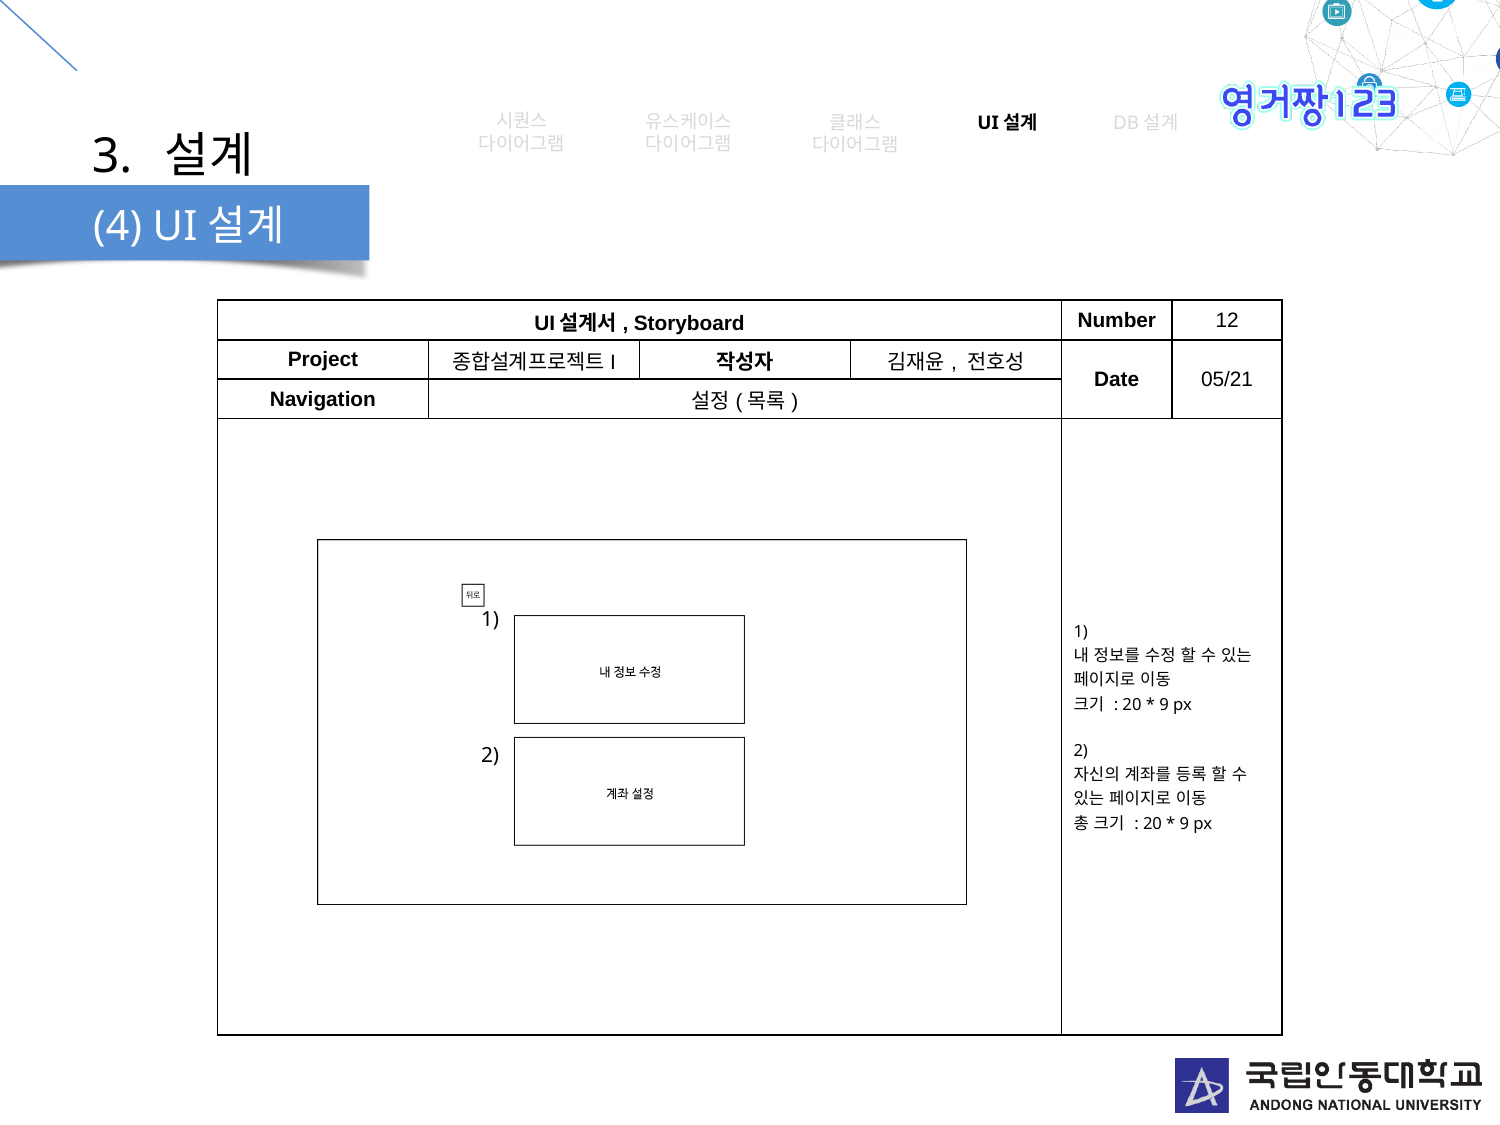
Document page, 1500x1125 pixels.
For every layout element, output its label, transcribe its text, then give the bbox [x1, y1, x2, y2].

text_box (4) UI설계 [78, 181, 1199, 257]
table_cell 김재윤, 전호성 [851, 341, 1061, 378]
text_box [454, 101, 1200, 164]
table_cell Date [1062, 341, 1171, 418]
table_cell 05/21 [1173, 341, 1281, 418]
picture [1175, 1058, 1482, 1113]
picture [316, 538, 967, 906]
table_cell 1) 내 정보를 수정 할 수 있는 페이지로 이동 크기 : 20 * 9 px 2) 자신의 계좌를 등록 할 수 있는 페이지로 이동 총 크기 : 20 * 9 px [1062, 419, 1281, 1034]
table_header Number [1062, 301, 1171, 339]
table_cell 설정(목록) [429, 380, 1061, 418]
table_cell [218, 419, 1061, 1034]
table_cell Project [218, 341, 428, 378]
table_header 12 [1173, 301, 1281, 339]
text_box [0, 184, 371, 284]
table_cell 종합설계프로젝트I [429, 341, 639, 378]
table_cell 작성자 [640, 341, 850, 378]
table_header UI설계서, Storyboard [218, 301, 1061, 339]
picture [1217, 77, 1400, 132]
title 3. 설계 [76, 60, 1392, 130]
table_cell Navigation [218, 380, 428, 418]
